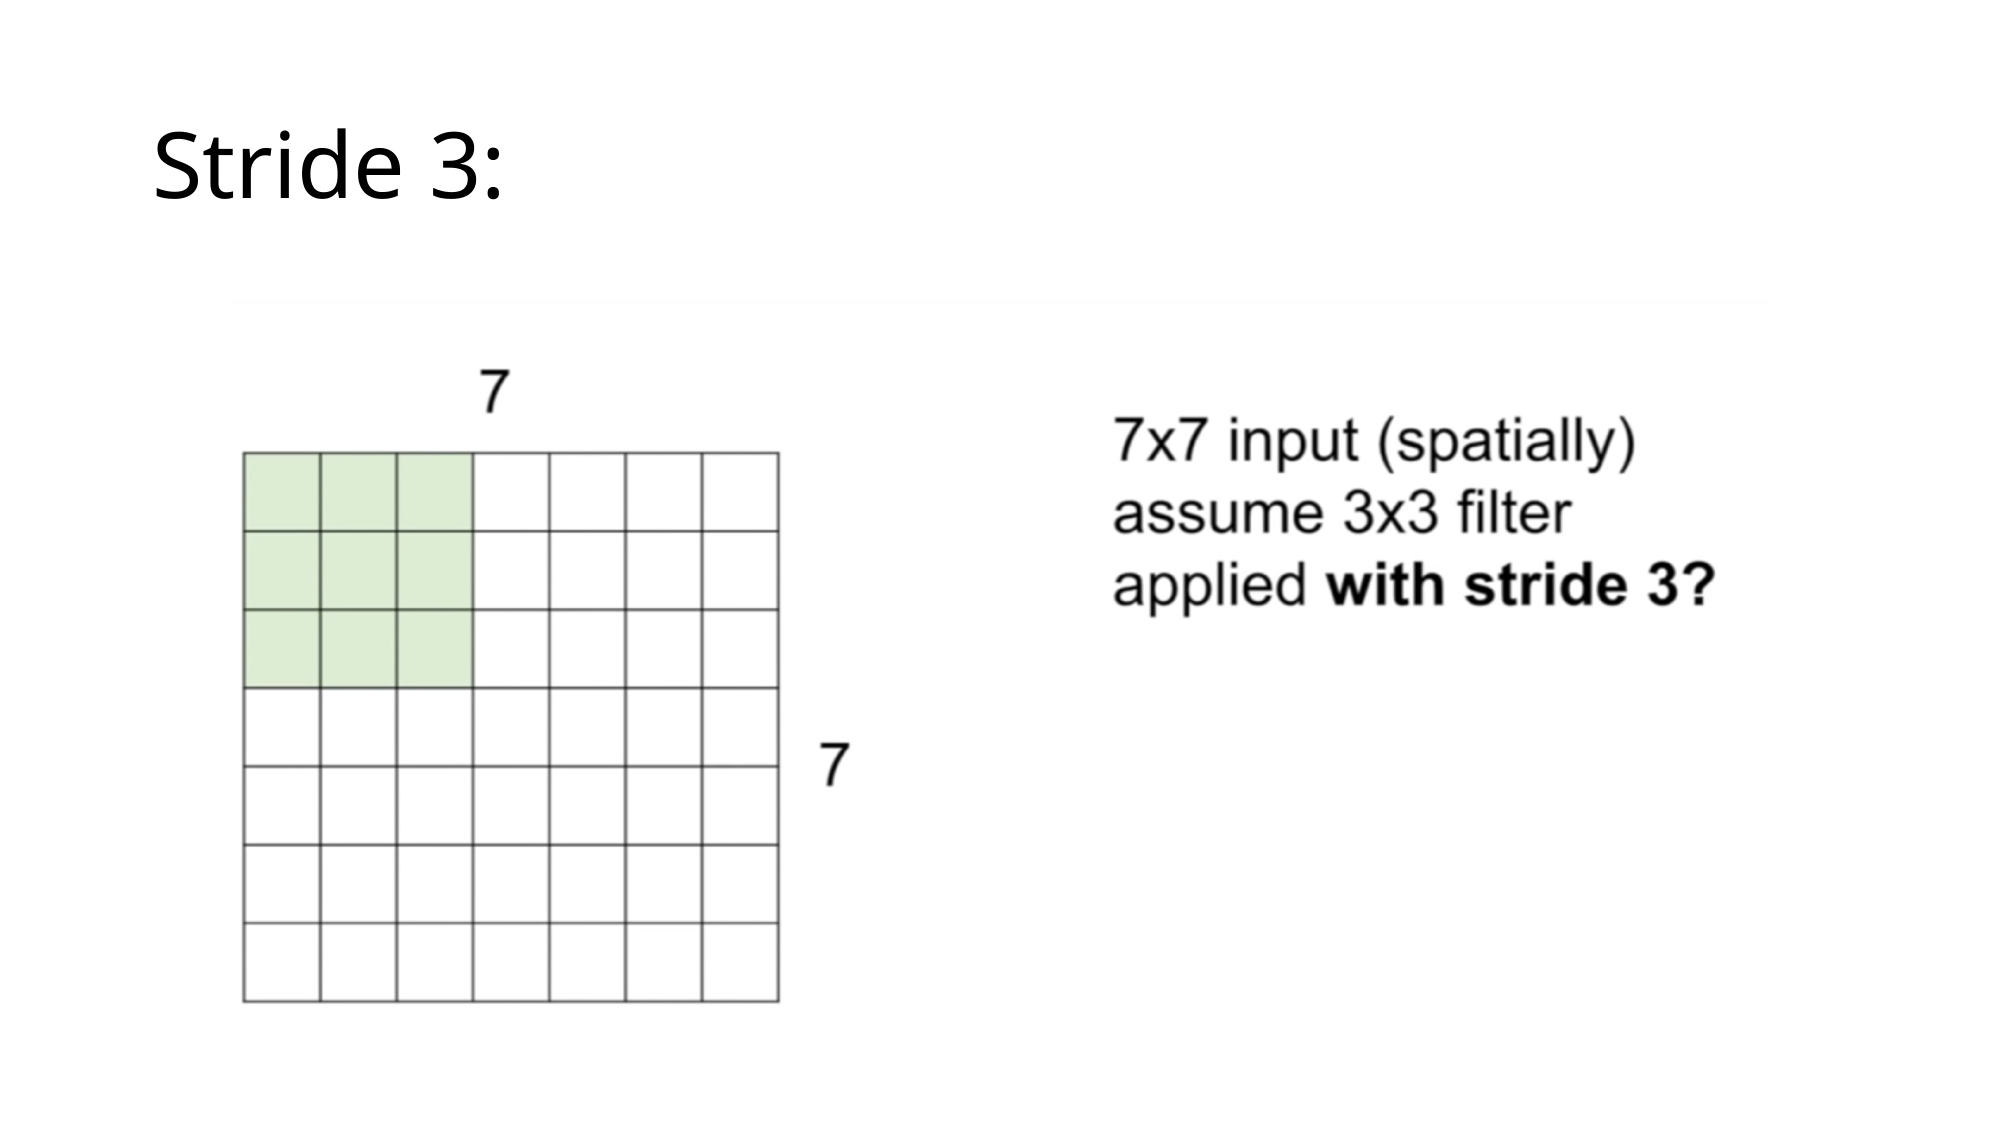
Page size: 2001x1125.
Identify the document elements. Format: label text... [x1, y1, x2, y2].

title Stride 3: [137, 59, 1863, 278]
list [229, 299, 1771, 1014]
